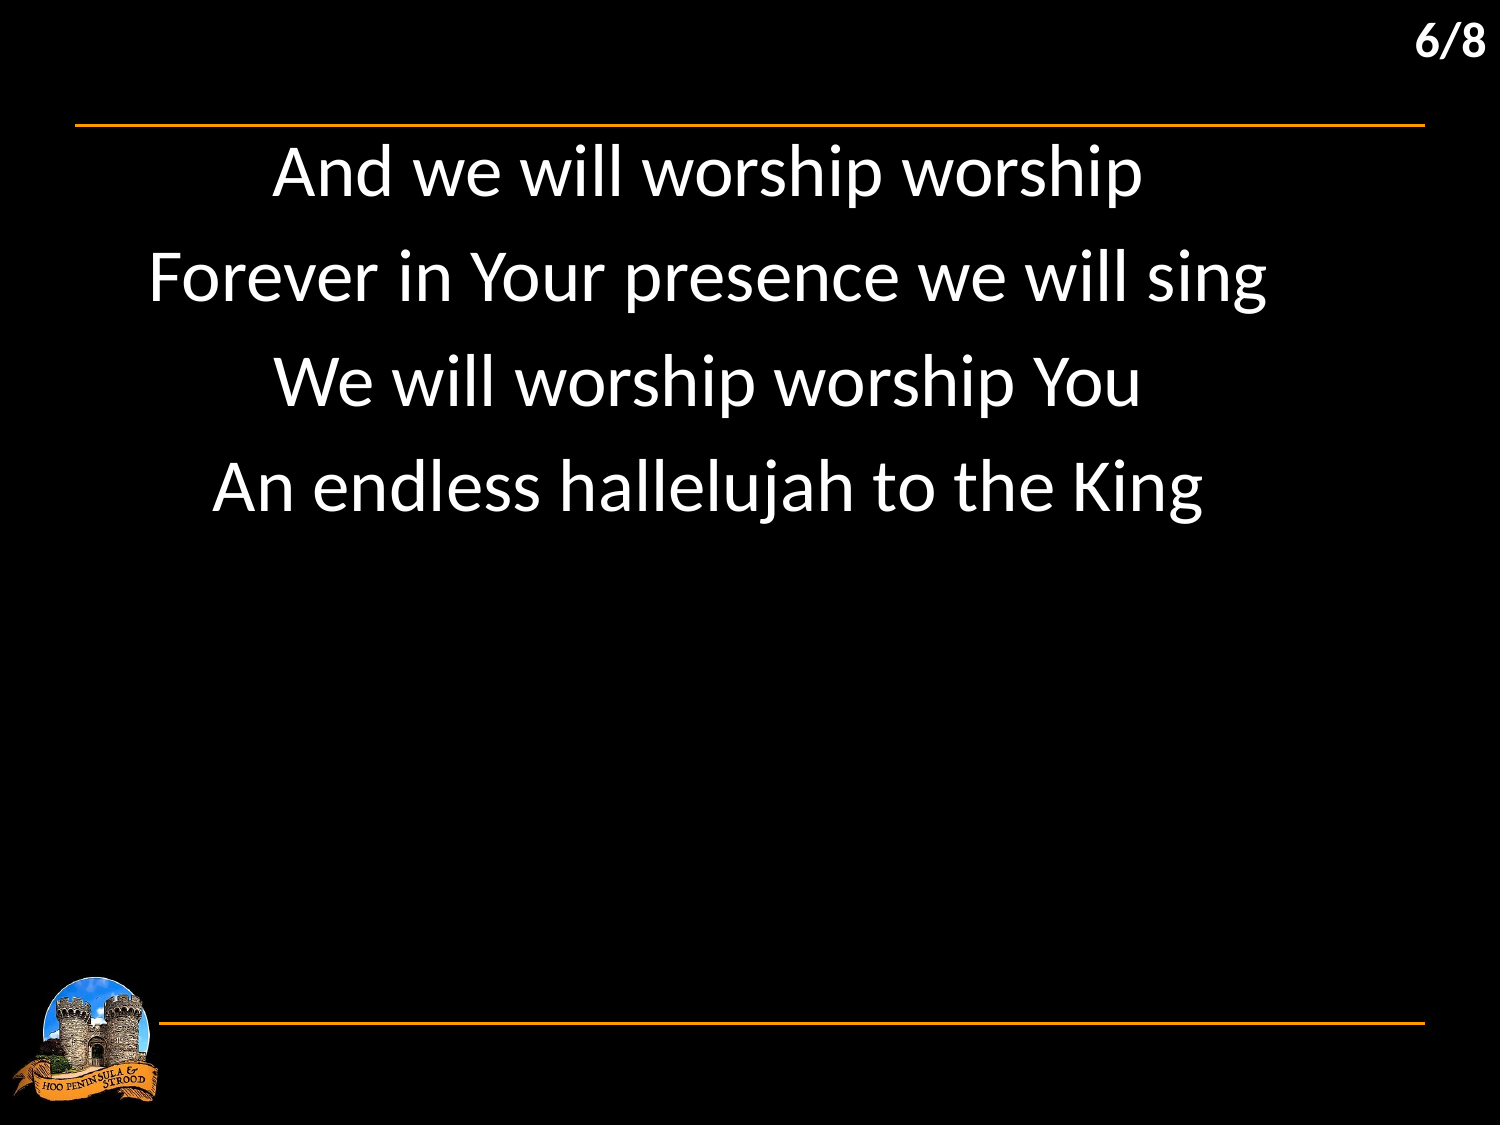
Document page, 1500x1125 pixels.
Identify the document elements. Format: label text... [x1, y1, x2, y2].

subtitle And we will worship worship Forever in Your presence we will sing We will worship worship You An endless hallelujah to the King [0, 113, 1418, 1125]
text_box 6/8 [1399, 0, 1500, 75]
